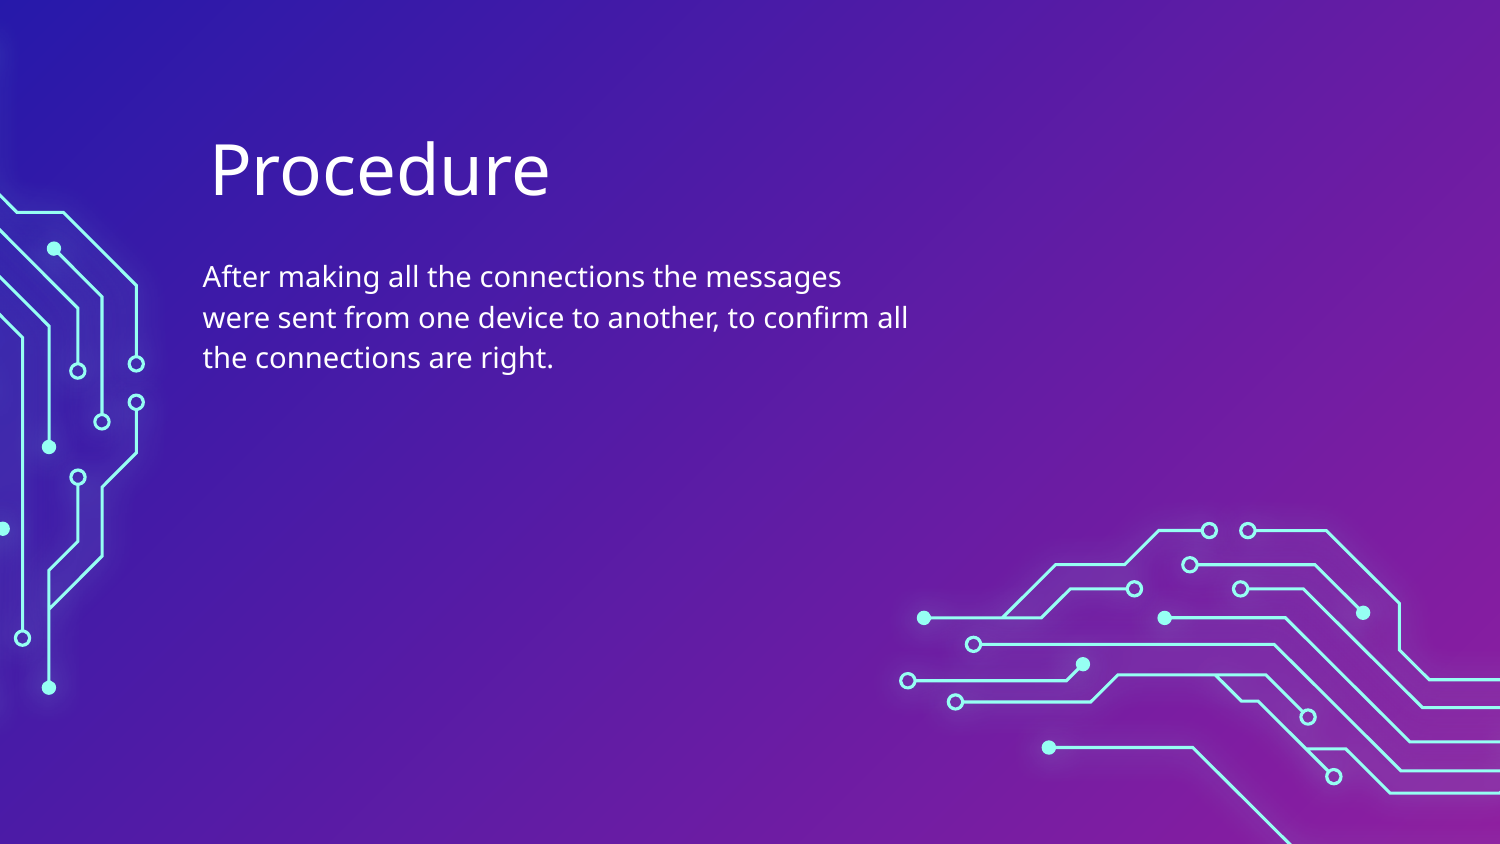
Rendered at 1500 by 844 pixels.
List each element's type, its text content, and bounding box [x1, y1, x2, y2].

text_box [1091, 328, 1426, 844]
title Procedure [209, 124, 844, 218]
list After making all the connections the messages were sent from one device to another, to confirm all the connections are right. [202, 218, 917, 613]
